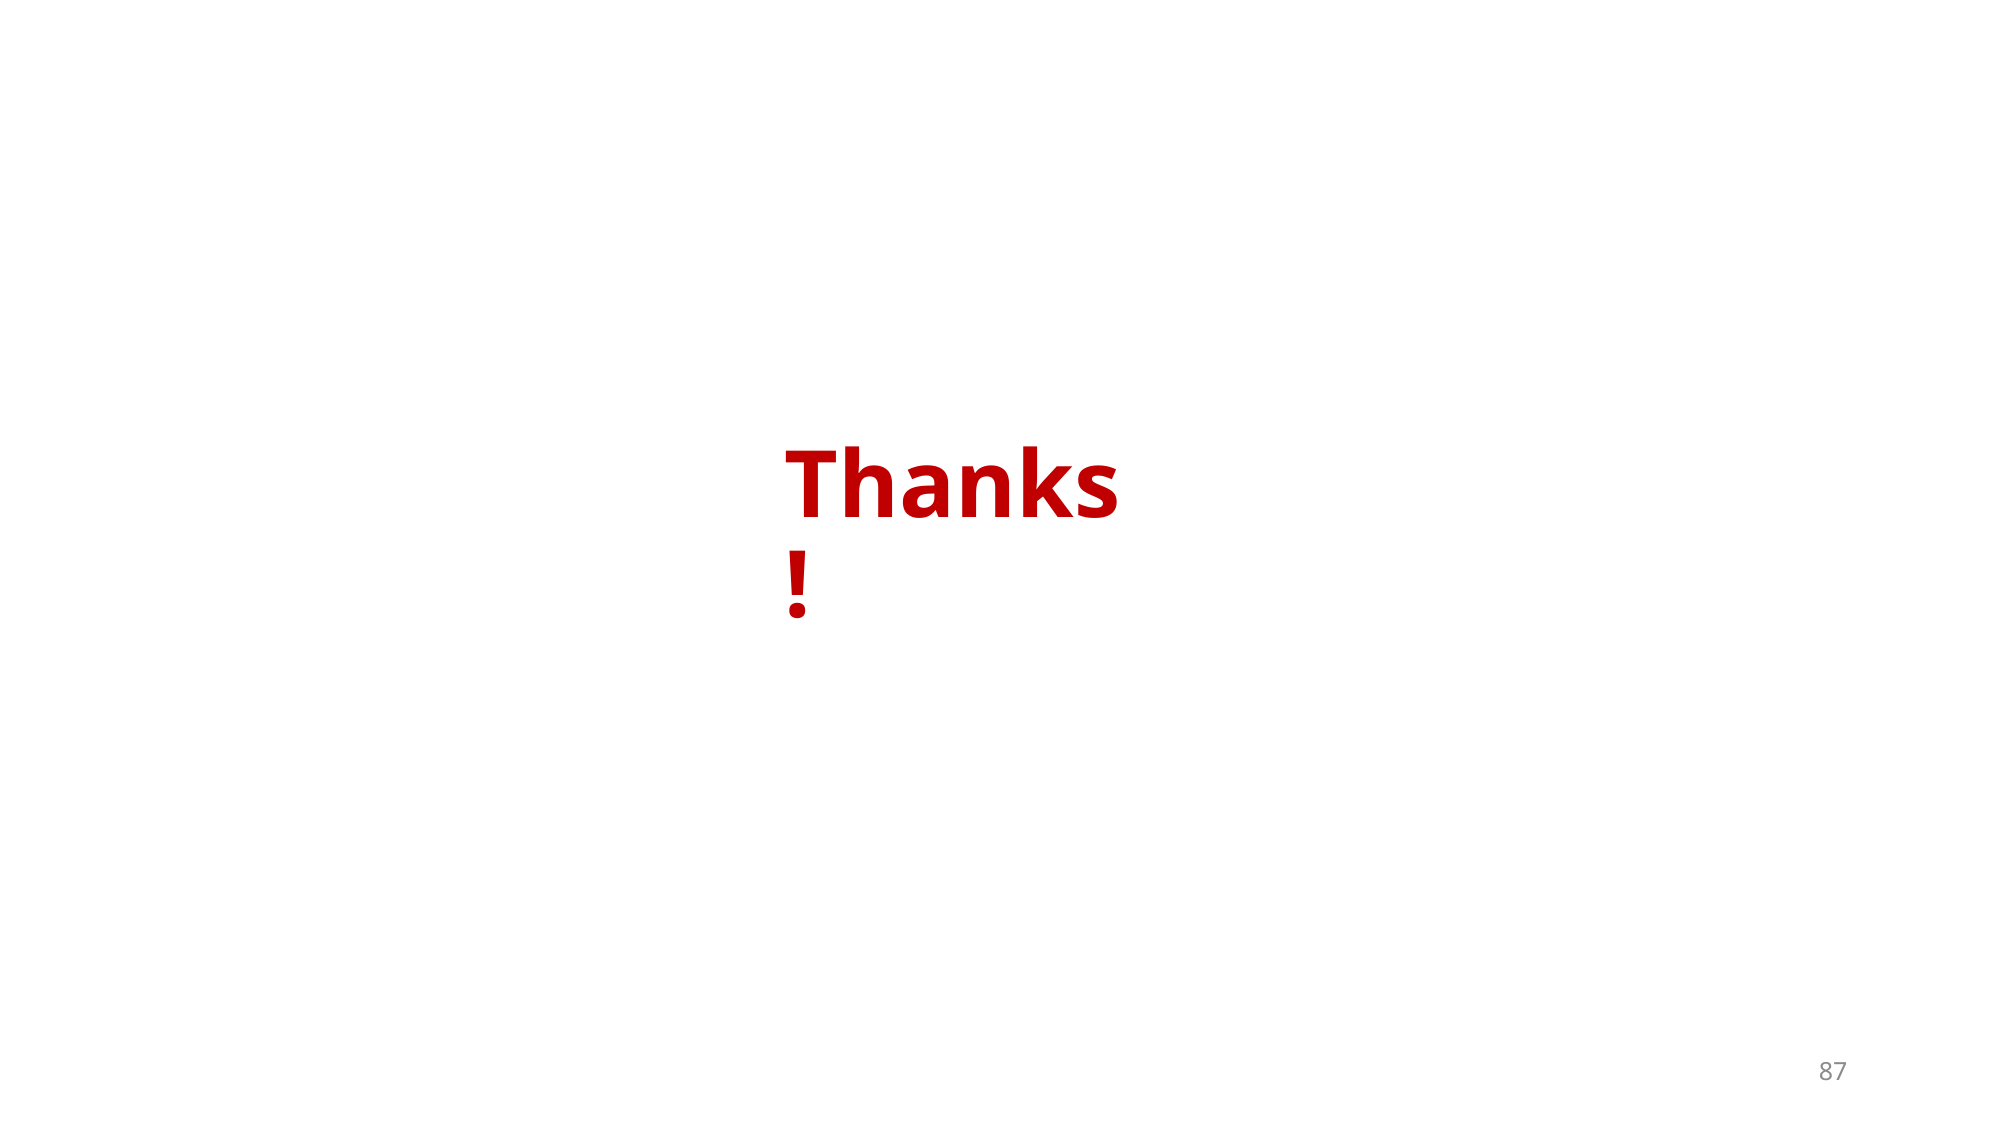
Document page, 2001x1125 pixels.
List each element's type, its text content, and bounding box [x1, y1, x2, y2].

slide_number 87 [1412, 1042, 1863, 1103]
title Thanks ! [769, 428, 1164, 646]
